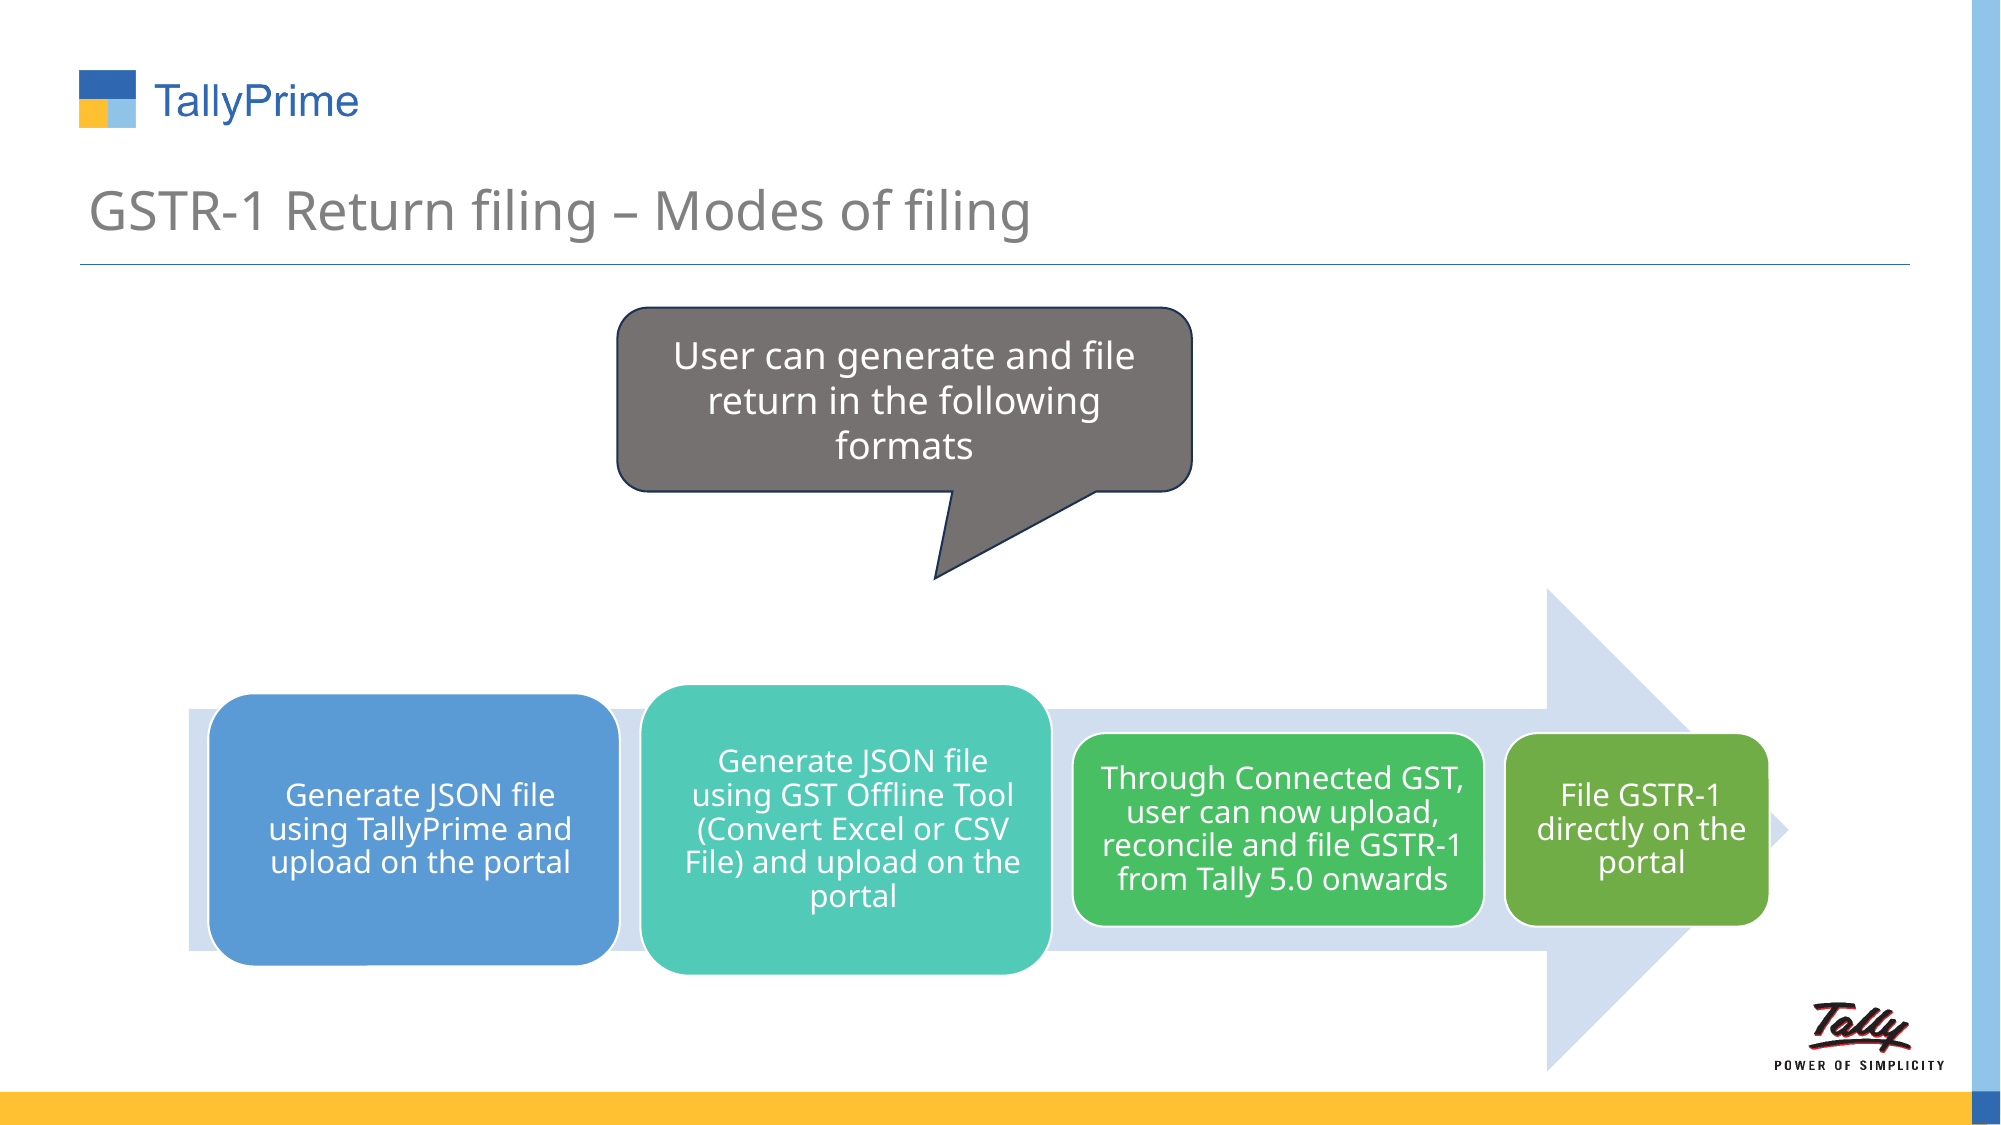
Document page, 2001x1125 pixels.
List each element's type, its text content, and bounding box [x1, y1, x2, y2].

title GSTR-1 Return filing – Modes of filing [74, 176, 1904, 251]
text_box User can generate and file return in the following formats [616, 306, 1193, 581]
picture [79, 70, 358, 128]
picture [1758, 989, 1961, 1083]
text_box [188, 587, 1789, 1072]
